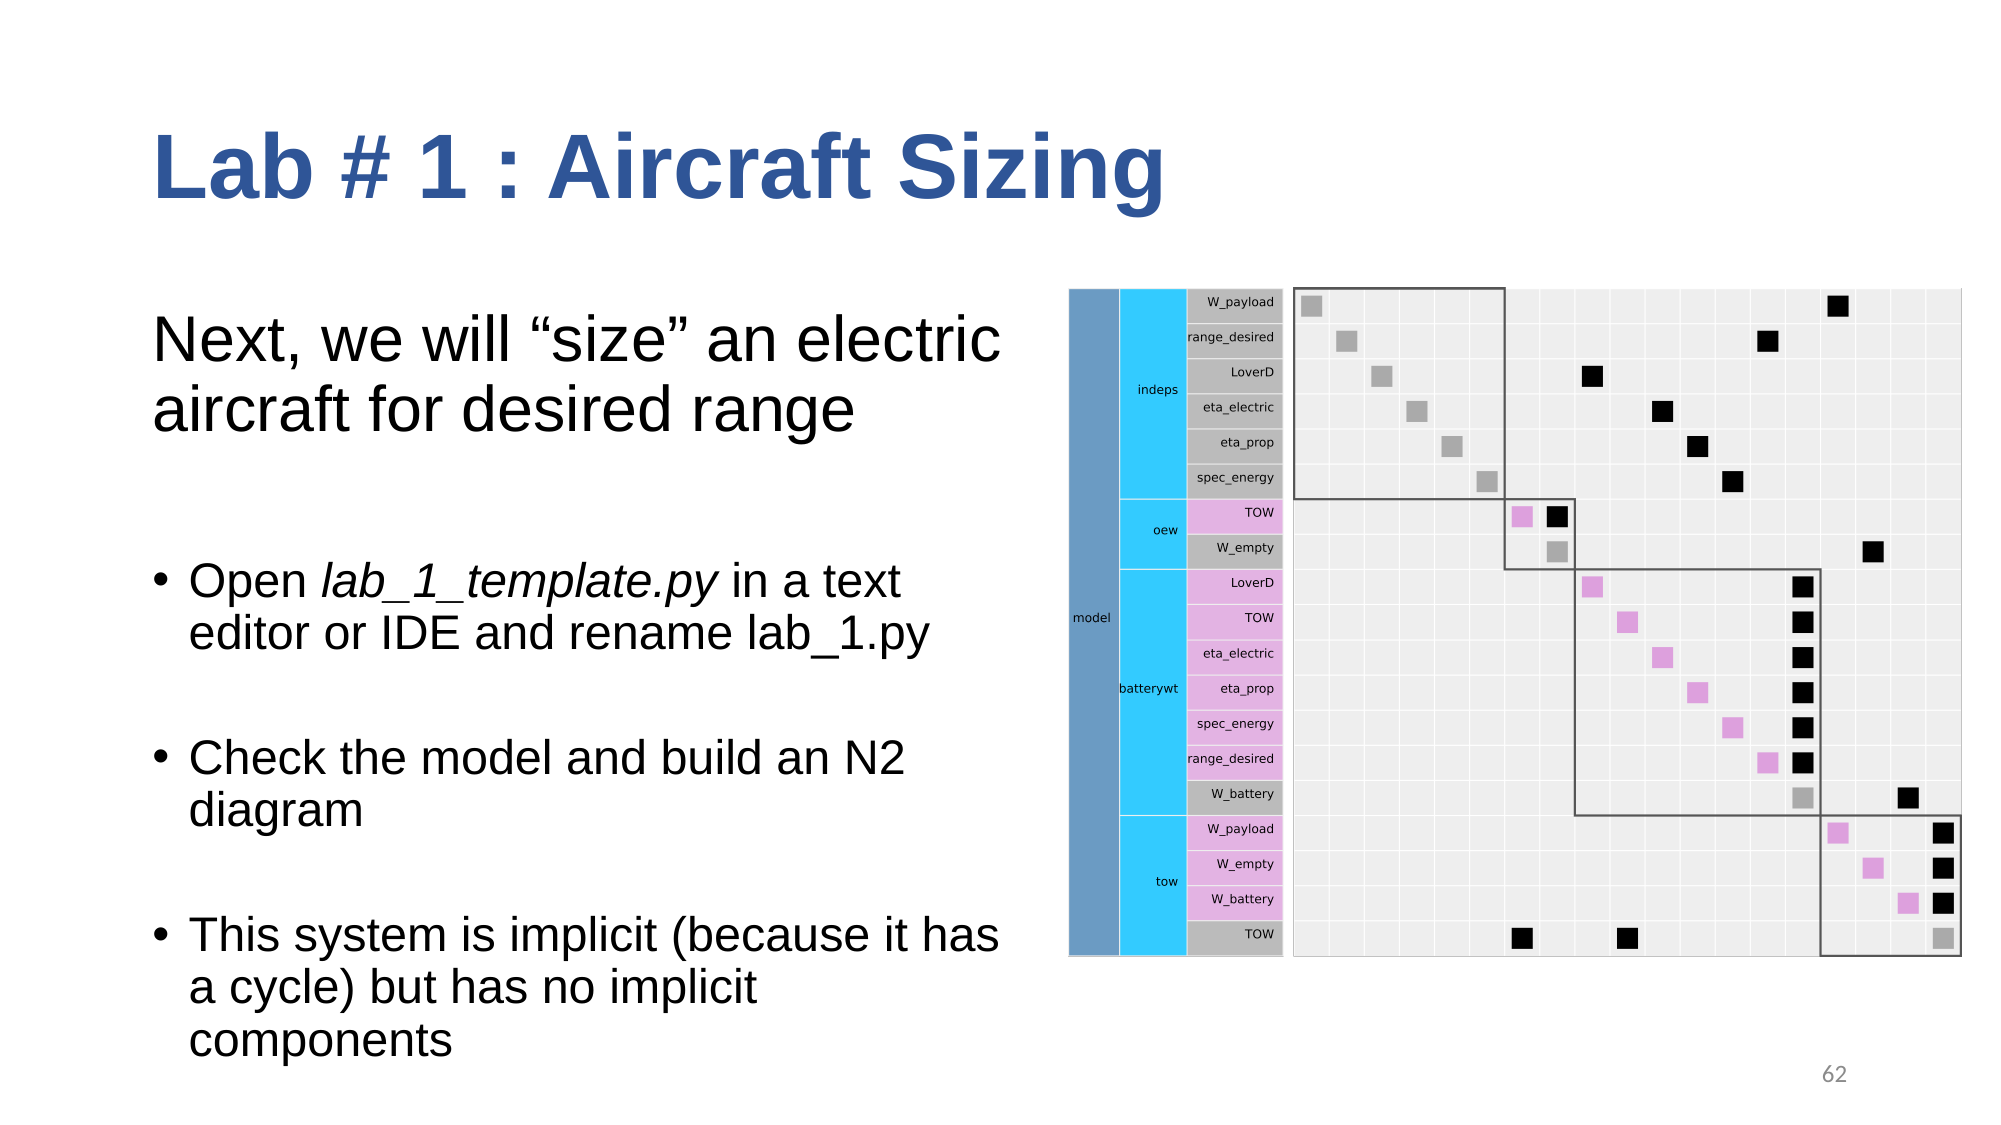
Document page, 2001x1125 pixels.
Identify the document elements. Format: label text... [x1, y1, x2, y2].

title Lab # 1 : Aircraft Sizing [137, 59, 1863, 278]
slide_number 62 [1412, 1042, 1863, 1103]
list Next, we will “size” an electric aircraft for desired range Open lab_1_template.py in a text editor or IDE and rename lab_1.py Check the model and build an N2 diagram This system is implicit (because it has a cycle) but has no implicit components [137, 298, 1050, 1078]
picture [1067, 287, 1962, 957]
